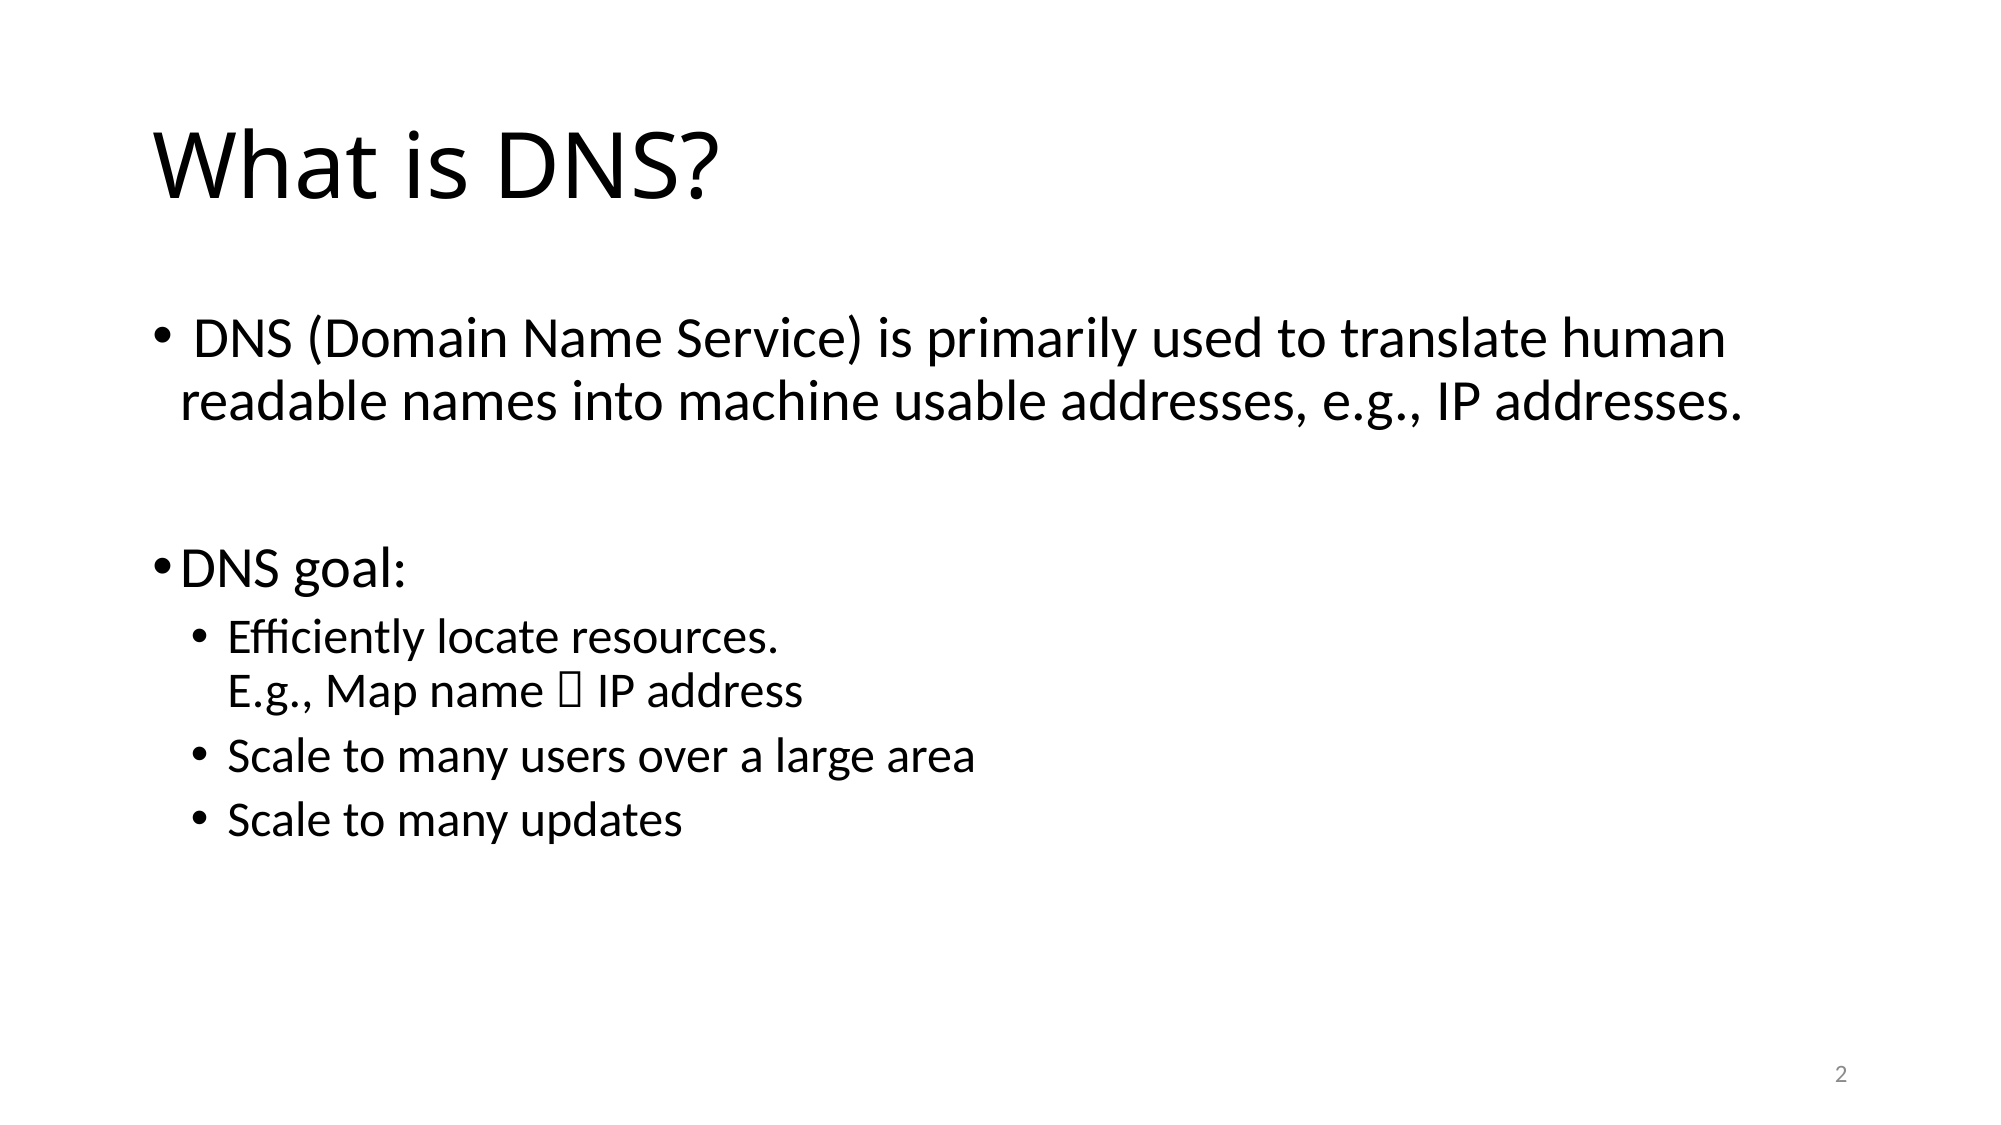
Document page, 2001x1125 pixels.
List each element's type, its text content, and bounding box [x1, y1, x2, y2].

list DNS (Domain Name Service) is primarily used to translate human readable names into machine usable addresses, e.g., IP addresses. DNS goal: Efficiently locate resources. E.g., Map name  IP address Scale to many users over a large area Scale to many updates [137, 299, 1863, 1014]
title What is DNS? [137, 59, 1863, 278]
slide_number 2 [1412, 1042, 1863, 1103]
